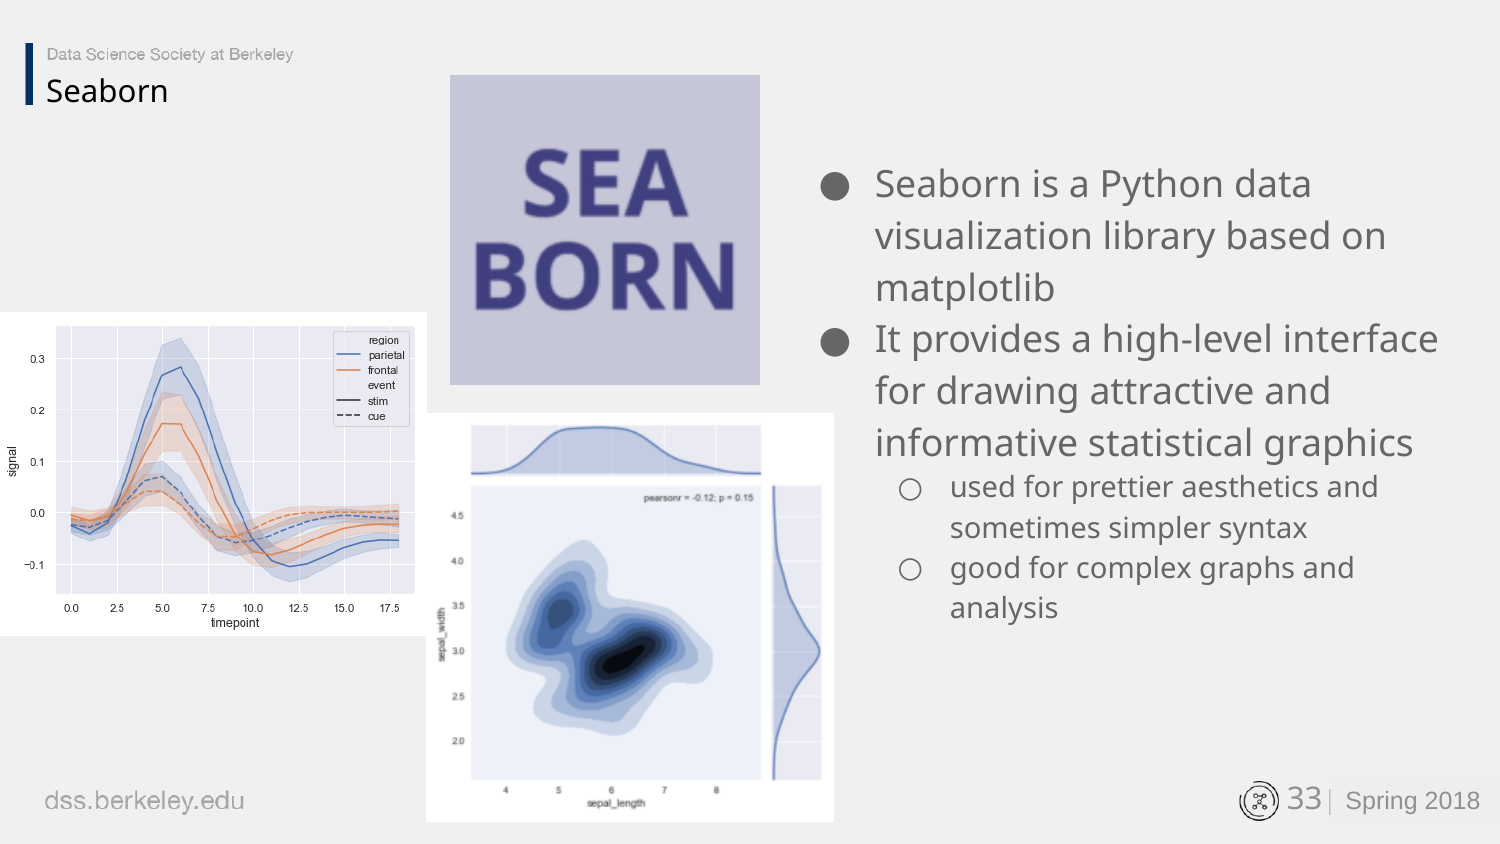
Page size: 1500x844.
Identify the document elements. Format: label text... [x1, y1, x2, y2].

picture [0, 0, 1500, 844]
slide_number ‹#› [1269, 777, 1330, 822]
text_box Seaborn [40, 68, 834, 113]
list Seaborn is a Python data visualization library based on matplotlib It provides a high-level interface for drawing attractive and informative statistical graphics used for prettier aesthetics and sometimes simpler syntax good for complex graphs and analysis [784, 138, 1484, 778]
text_box Spring 2018 [1330, 777, 1500, 822]
